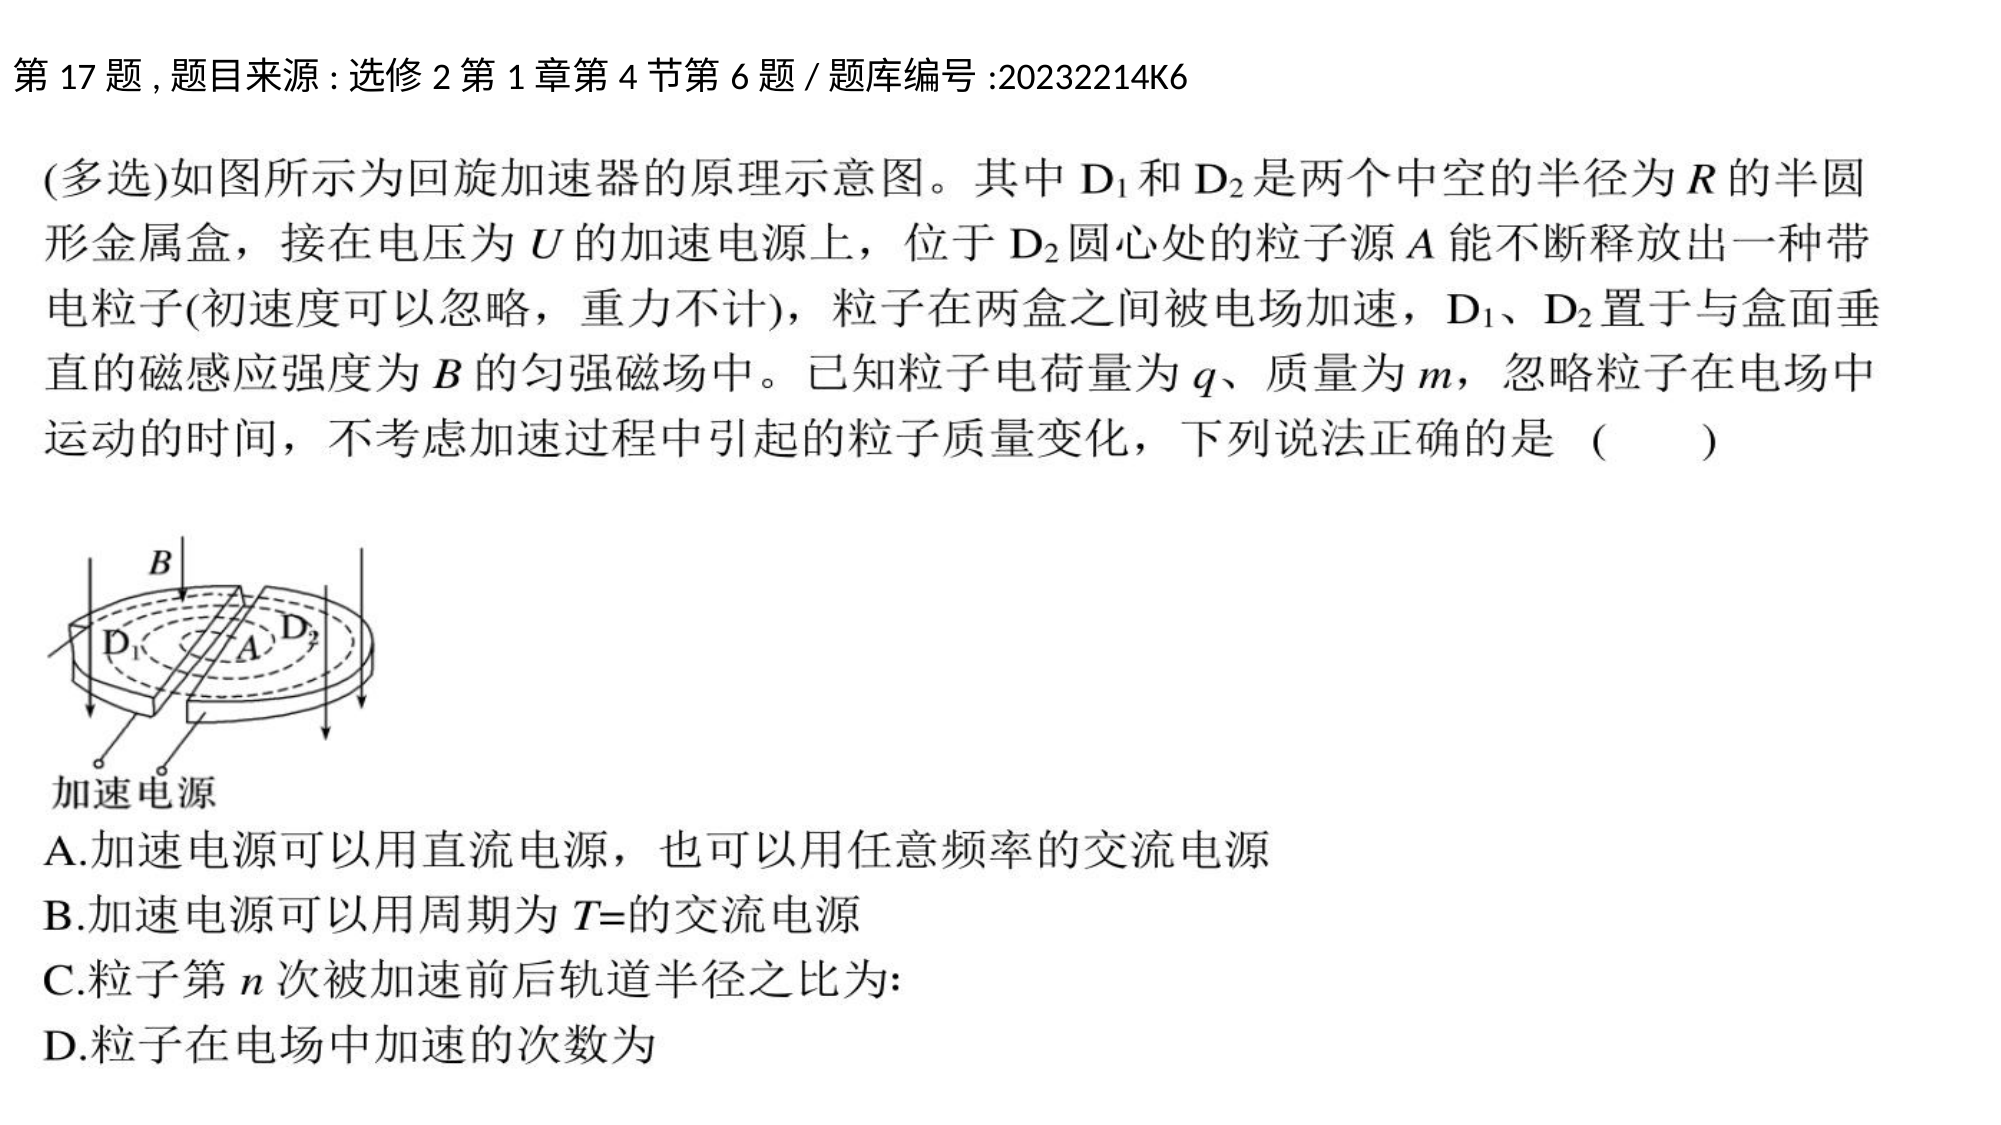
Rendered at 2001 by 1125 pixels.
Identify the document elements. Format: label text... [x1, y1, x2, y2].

text_box 第17题,题目来源:选修2第1章第4节第6题/题库编号:20232214K6 [0, 0, 1203, 105]
picture [0, 149, 1949, 1125]
